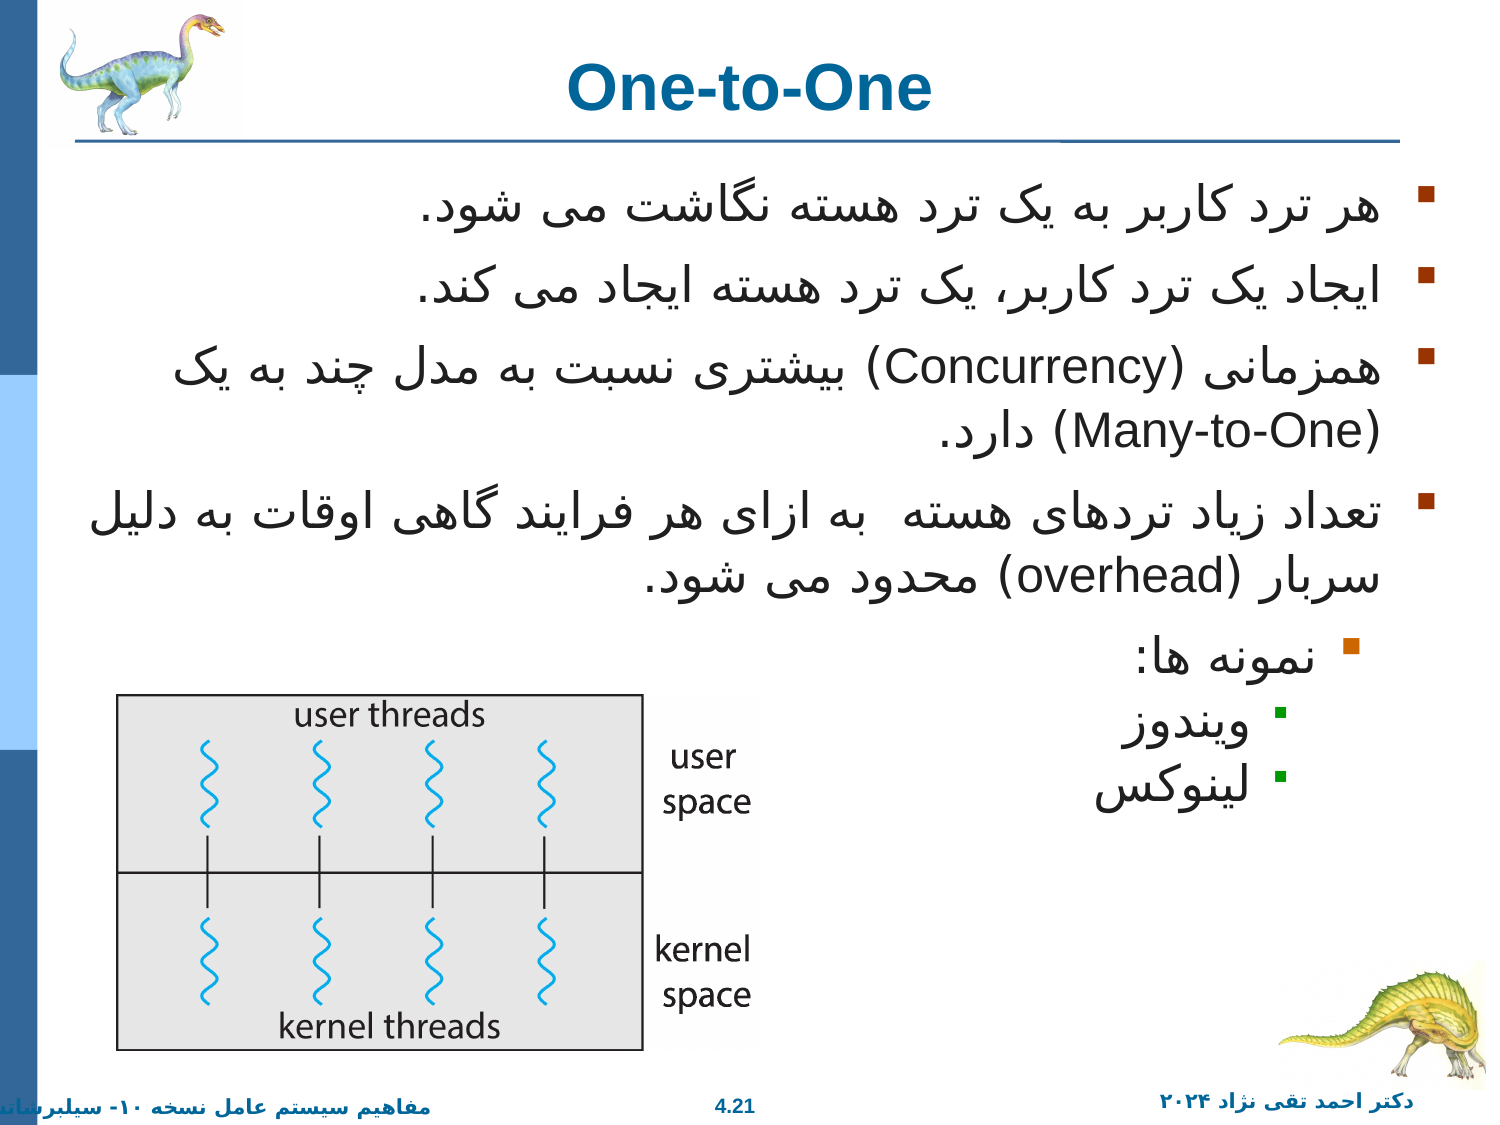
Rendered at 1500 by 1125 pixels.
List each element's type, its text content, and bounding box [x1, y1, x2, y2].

picture [116, 694, 759, 1052]
title One-to-One [75, 36, 1425, 132]
picture [1275, 959, 1486, 1090]
list هر ترد کاربر به یک ترد هسته نگاشت می شود. ایجاد یک ترد کاربر، یک ترد هسته ایجاد می کند. همزمانی (Concurrency) بیشتری نسبت به مدل چند به یک (Many-to-One) دارد. تعداد زیاد تردهای هسته به ازای هر فرایند گاهی اوقات به دلیل سربار (overhead) محدود می شود. نمونه ها: ویندوز لینوکس [64, 159, 1455, 946]
picture [46, 0, 243, 149]
